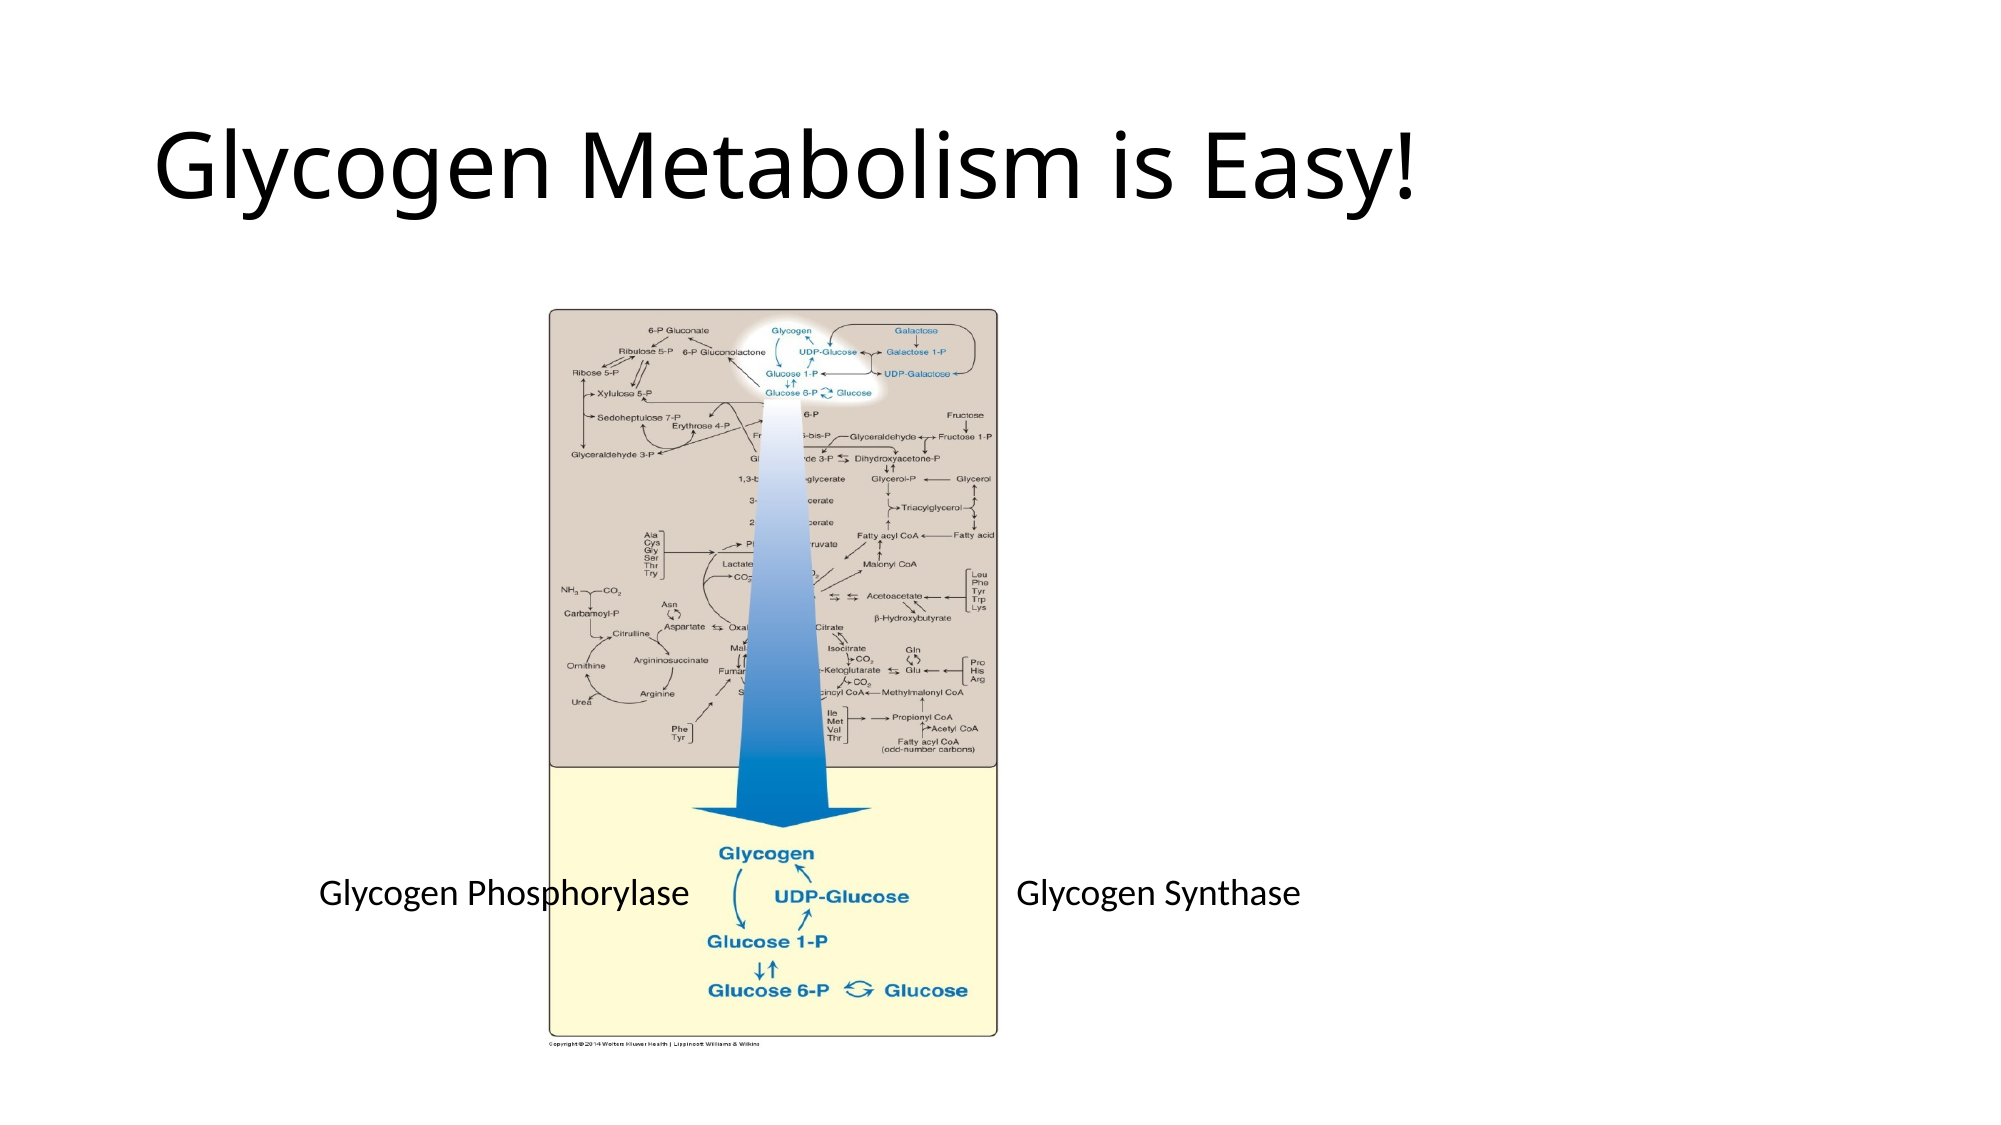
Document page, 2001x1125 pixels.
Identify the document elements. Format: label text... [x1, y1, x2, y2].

picture [545, 306, 1001, 1049]
text_box Glycogen Phosphorylase [304, 860, 545, 921]
title Glycogen Metabolism is Easy! [137, 59, 1863, 278]
text_box Glycogen Synthase [1001, 860, 1317, 921]
